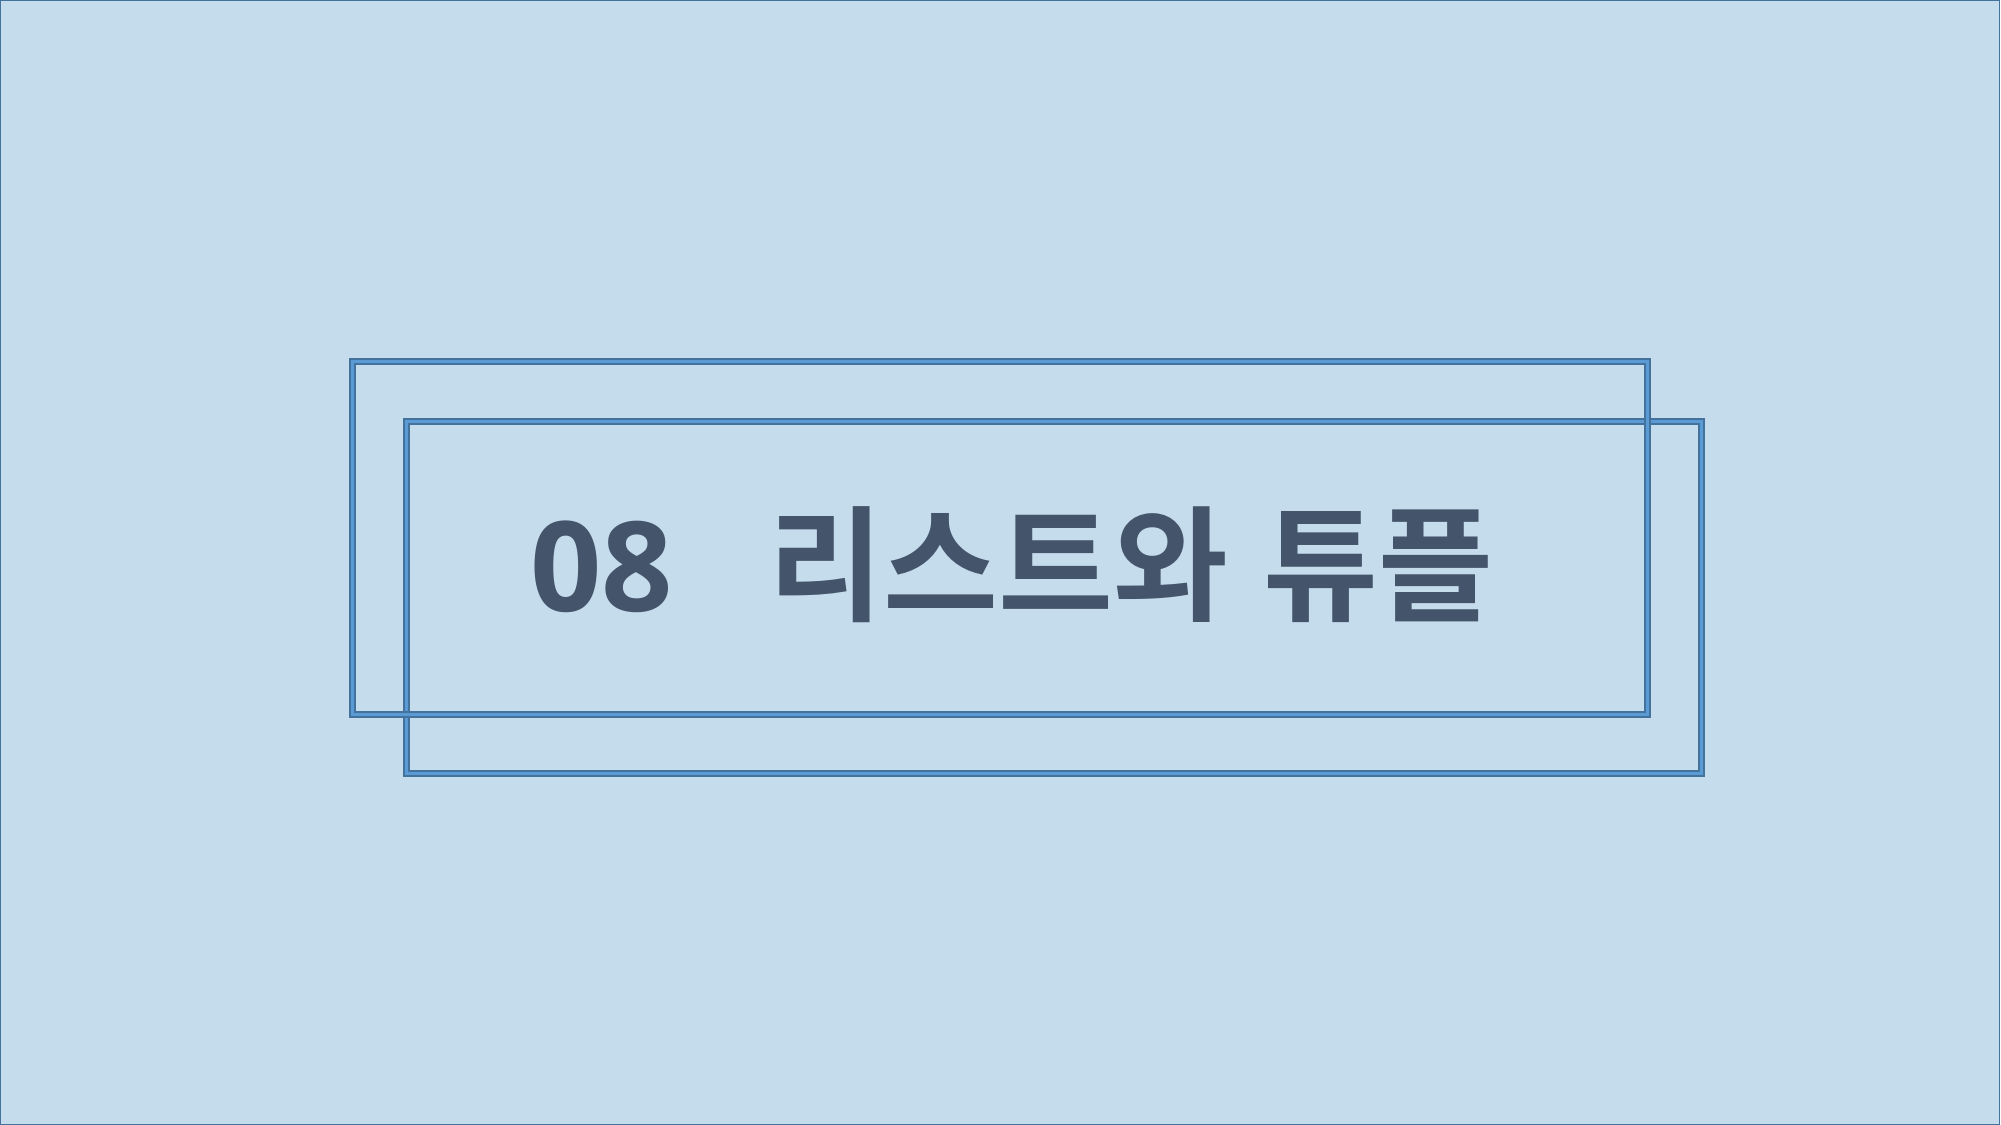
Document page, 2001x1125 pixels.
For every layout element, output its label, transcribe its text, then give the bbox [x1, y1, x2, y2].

text_box [403, 418, 1705, 777]
text_box [349, 358, 1651, 718]
text_box 08 리스트와 튜플 [457, 479, 1566, 644]
text_box [0, 0, 2000, 1125]
